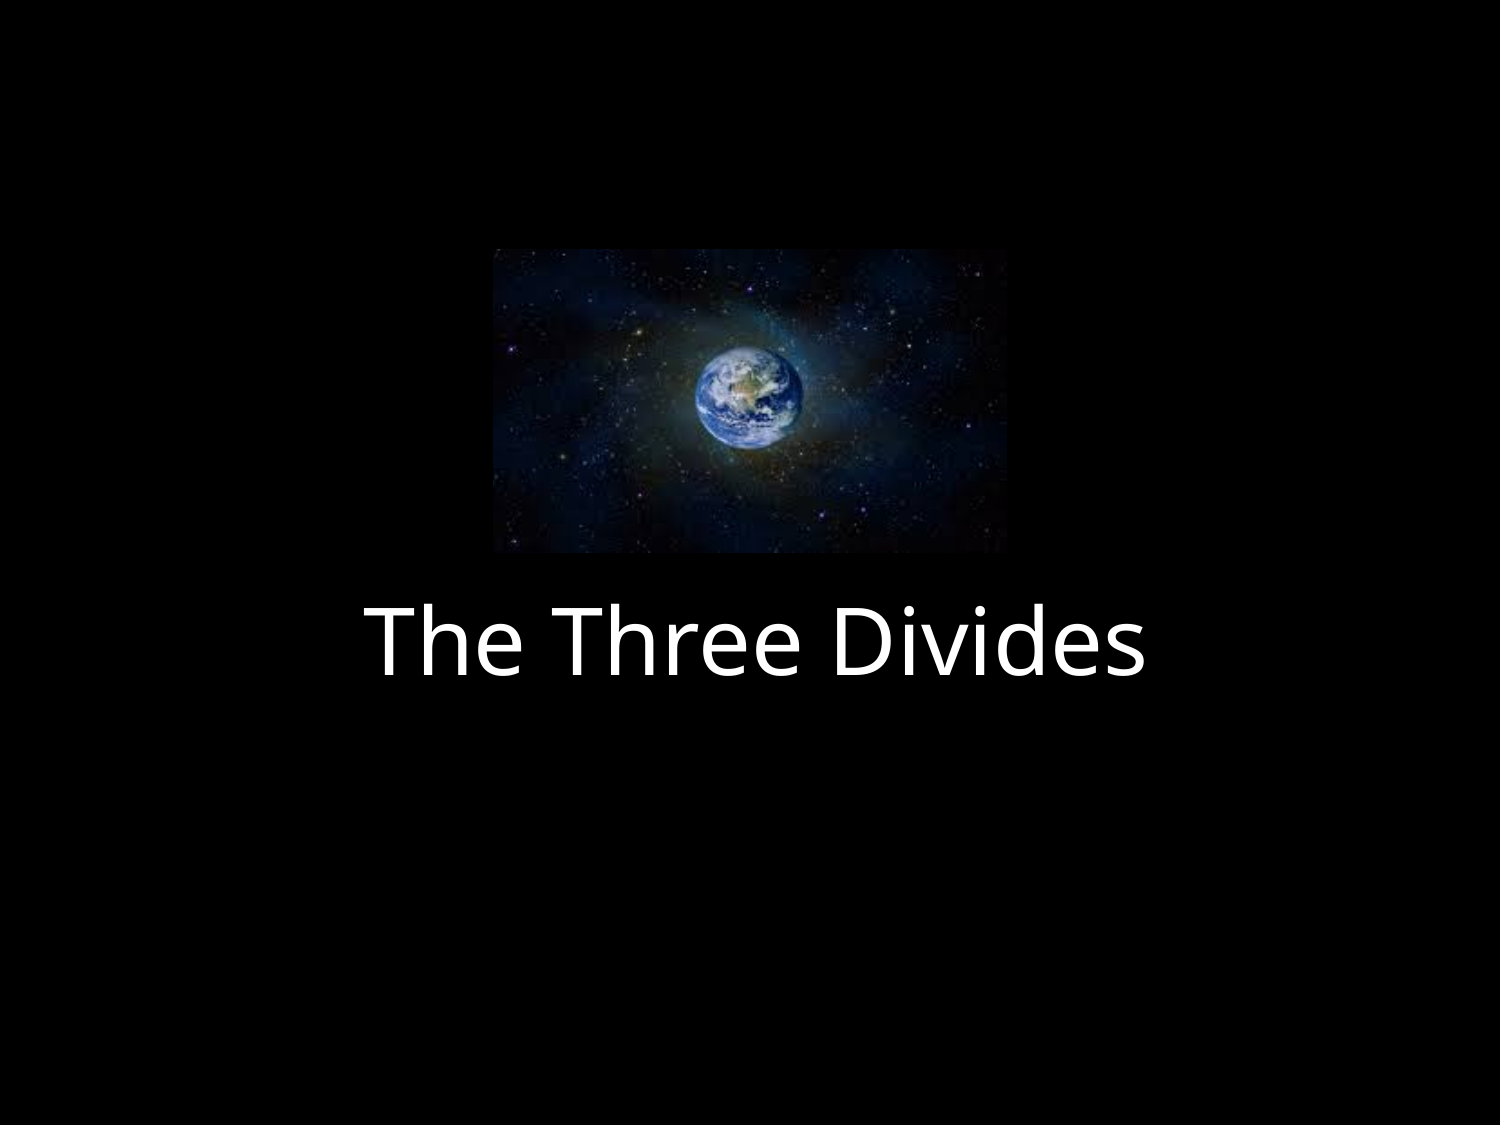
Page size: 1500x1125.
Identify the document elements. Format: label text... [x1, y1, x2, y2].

picture [493, 249, 1007, 553]
title The Three Divides [206, 449, 1332, 841]
